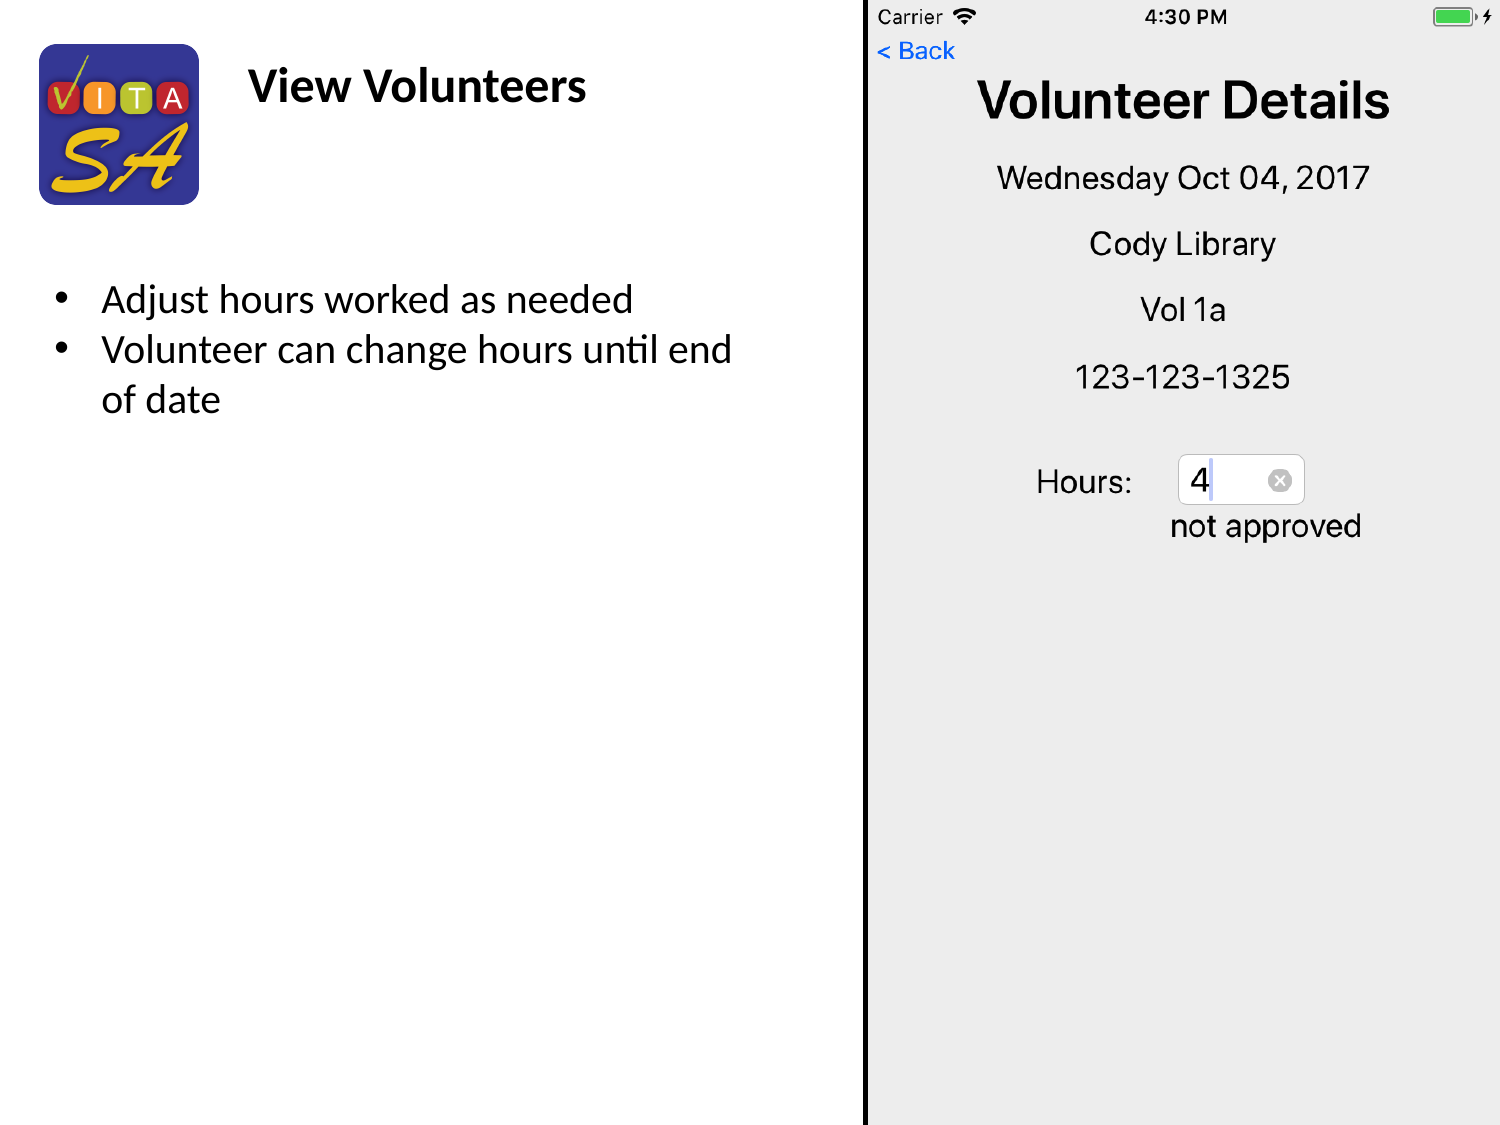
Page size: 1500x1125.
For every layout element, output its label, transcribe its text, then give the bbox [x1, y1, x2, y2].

text_box View Volunteers [233, 45, 845, 120]
picture [867, 0, 1500, 1125]
picture [39, 44, 199, 205]
text_box Adjust hours worked as needed Volunteer can change hours until end of date [39, 264, 787, 430]
